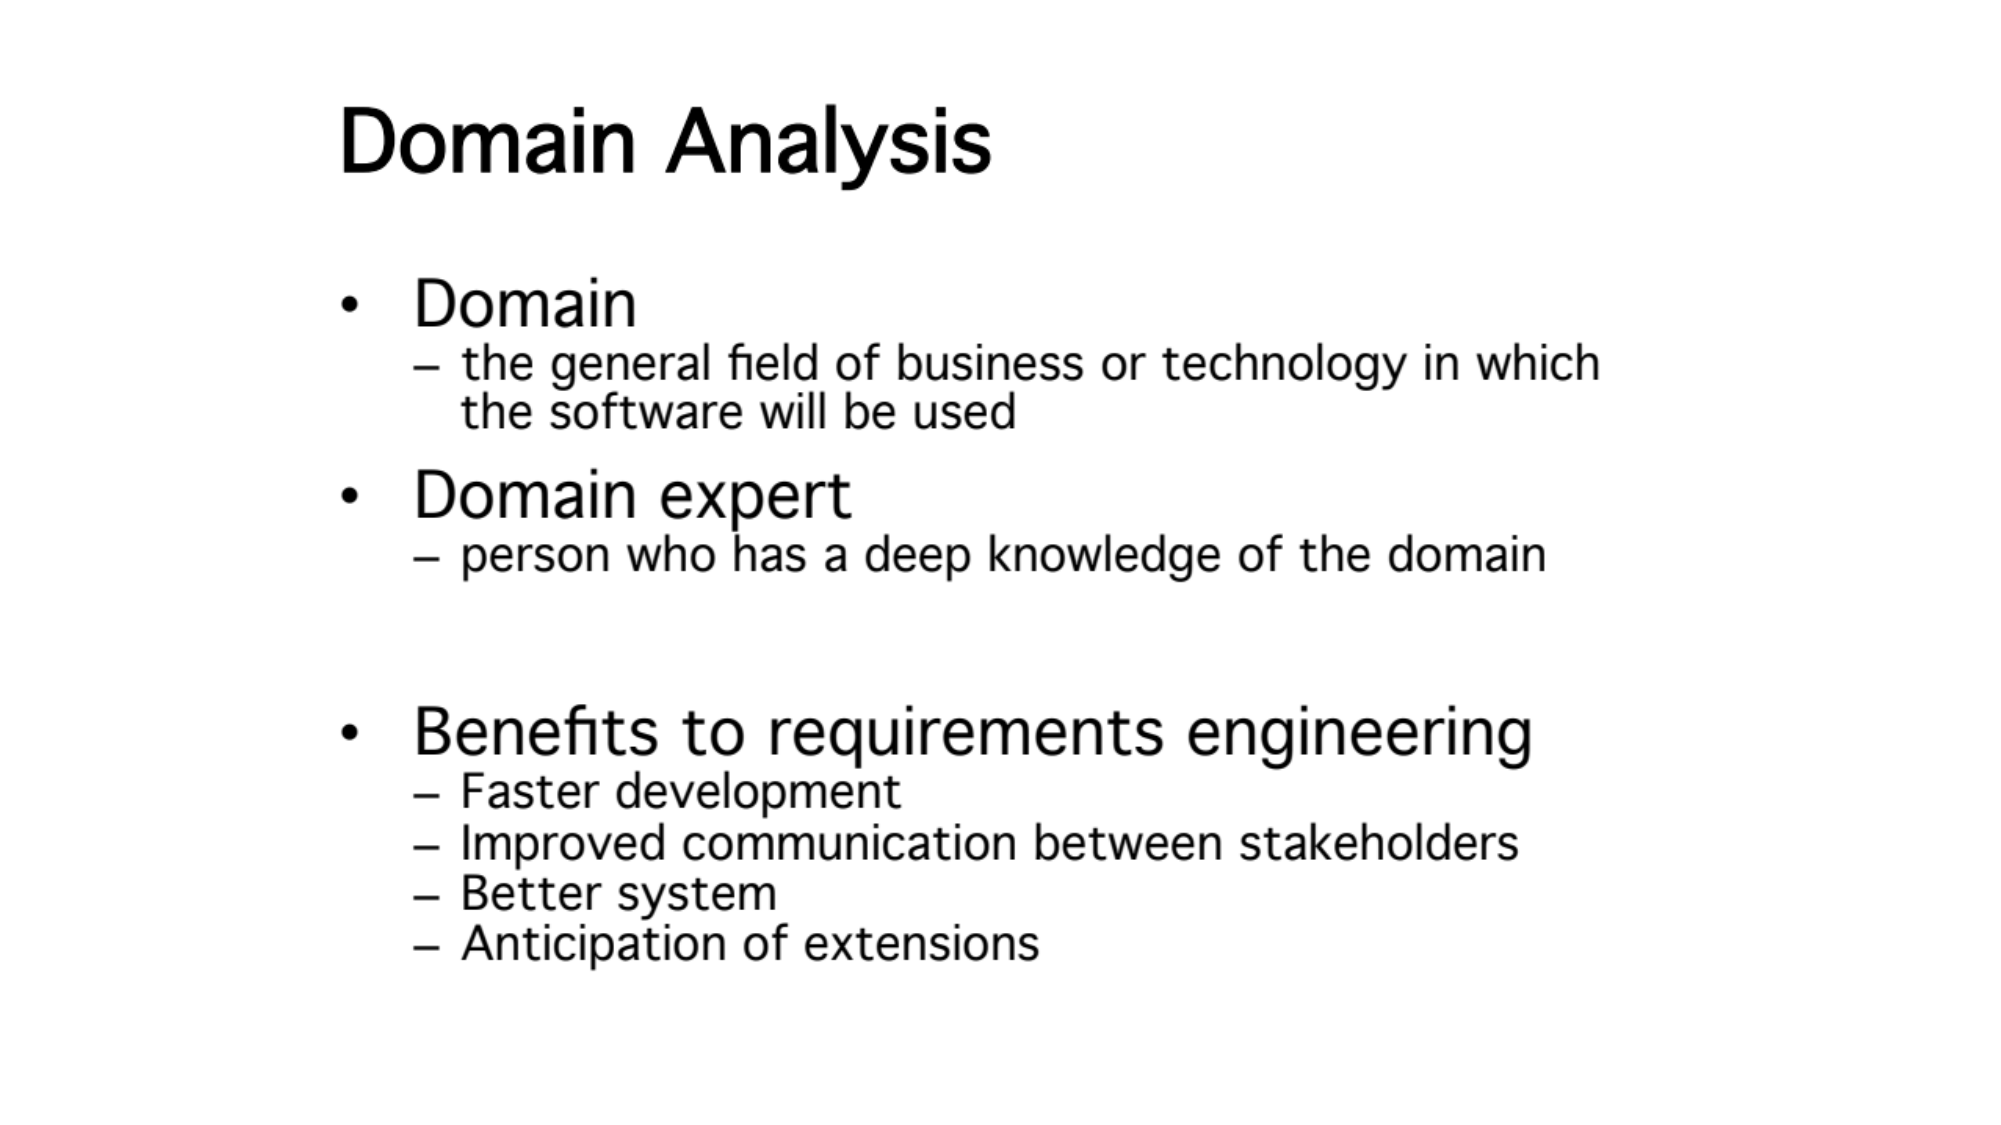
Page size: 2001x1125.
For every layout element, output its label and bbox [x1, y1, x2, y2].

picture [249, 0, 1750, 1125]
